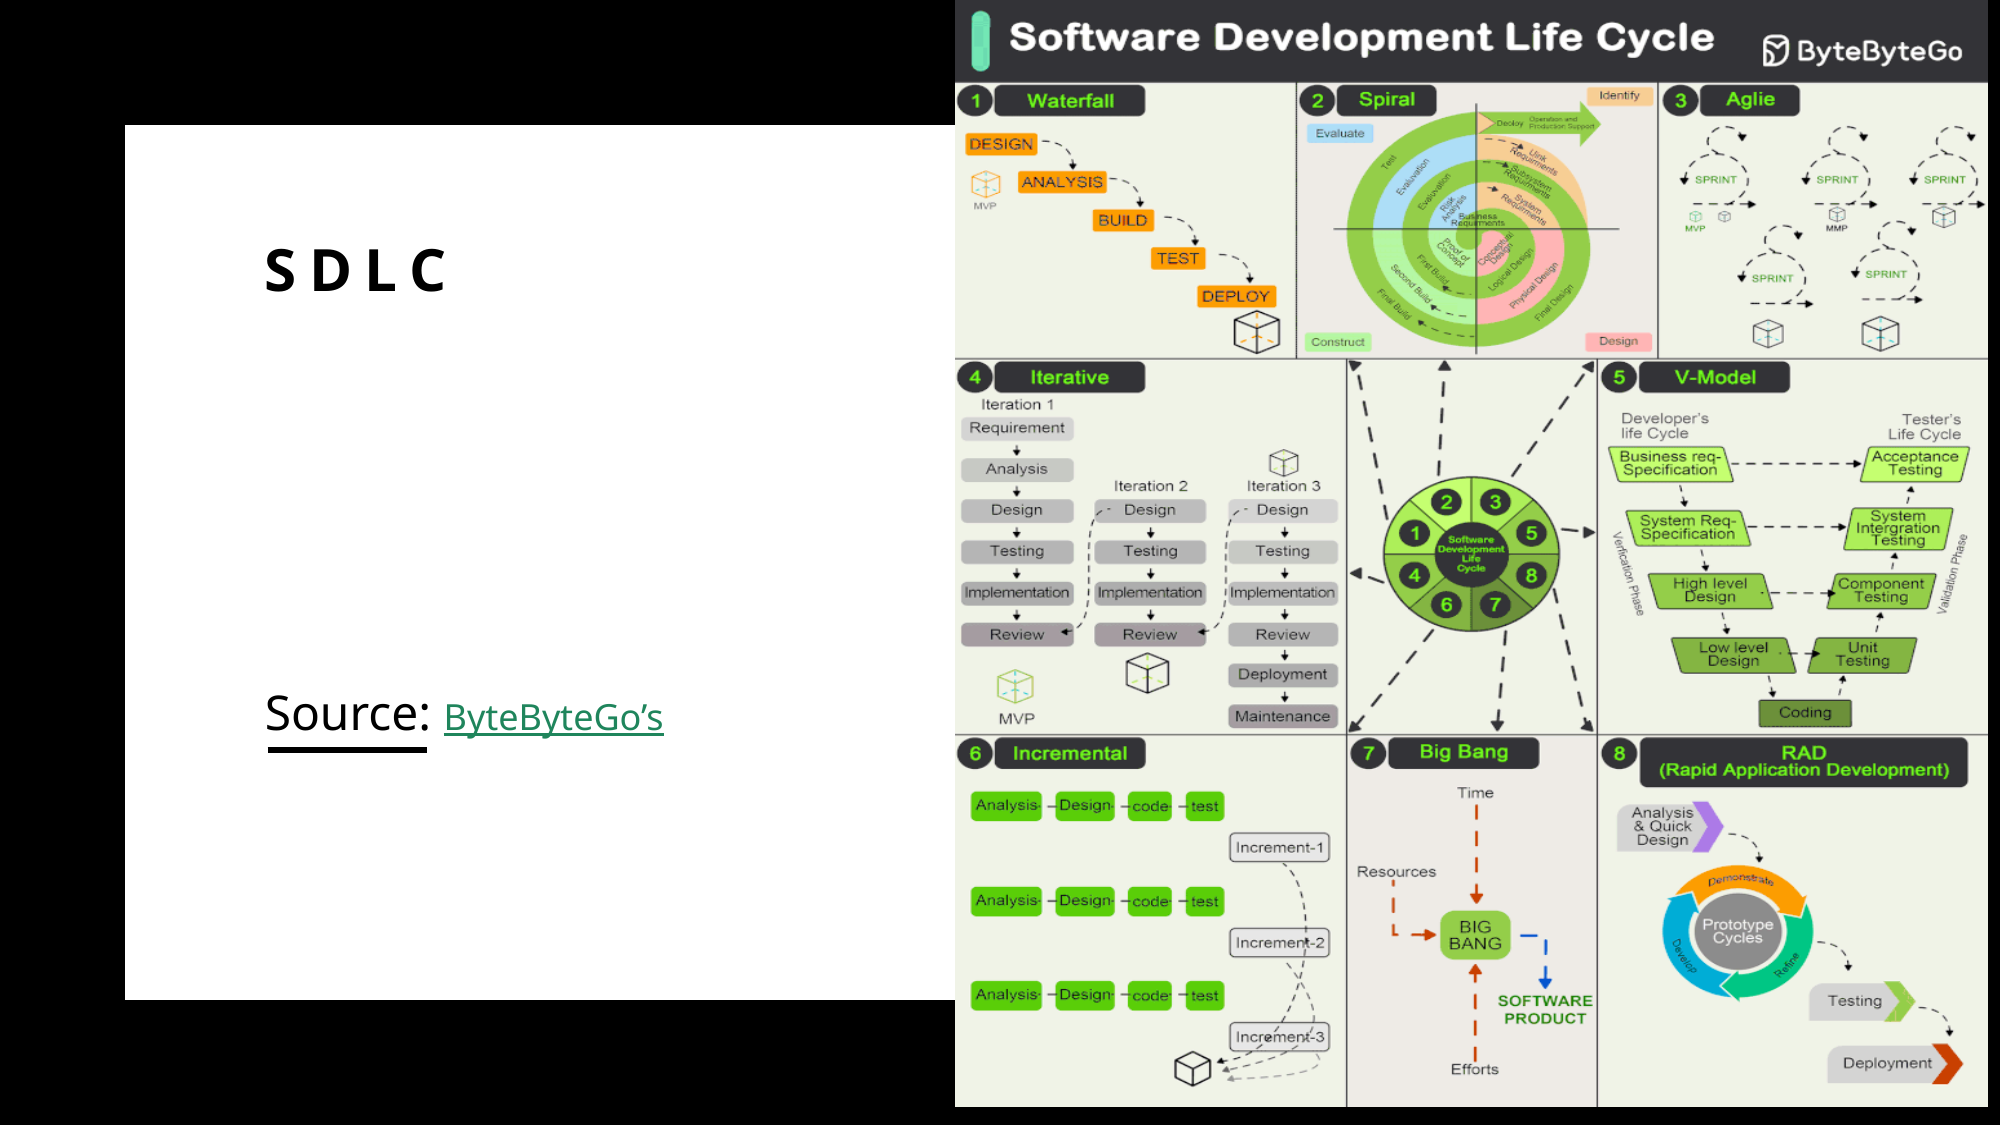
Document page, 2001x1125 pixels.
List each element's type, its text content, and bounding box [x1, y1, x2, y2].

text_box [0, 0, 2000, 1125]
title SDLC [249, 212, 694, 352]
list Source: ByteByteGo’s [249, 657, 955, 749]
picture [955, 0, 1988, 1108]
text_box [124, 124, 955, 1001]
